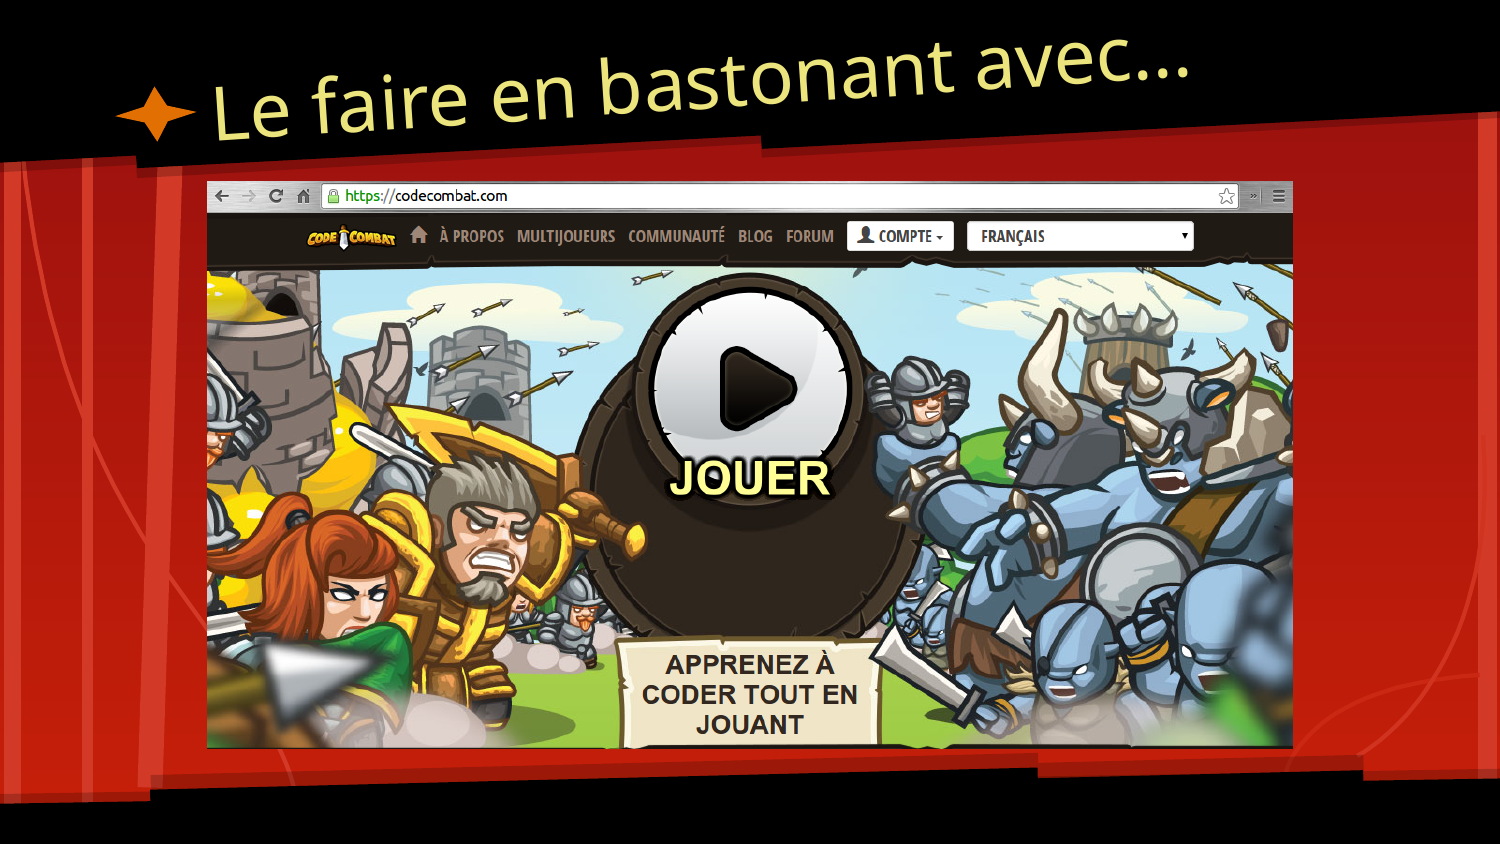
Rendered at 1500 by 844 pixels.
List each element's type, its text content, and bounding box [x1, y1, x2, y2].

text_box [237, 111, 839, 180]
picture [206, 181, 1294, 750]
title Le faire en bastonant avec... [191, 0, 1500, 183]
